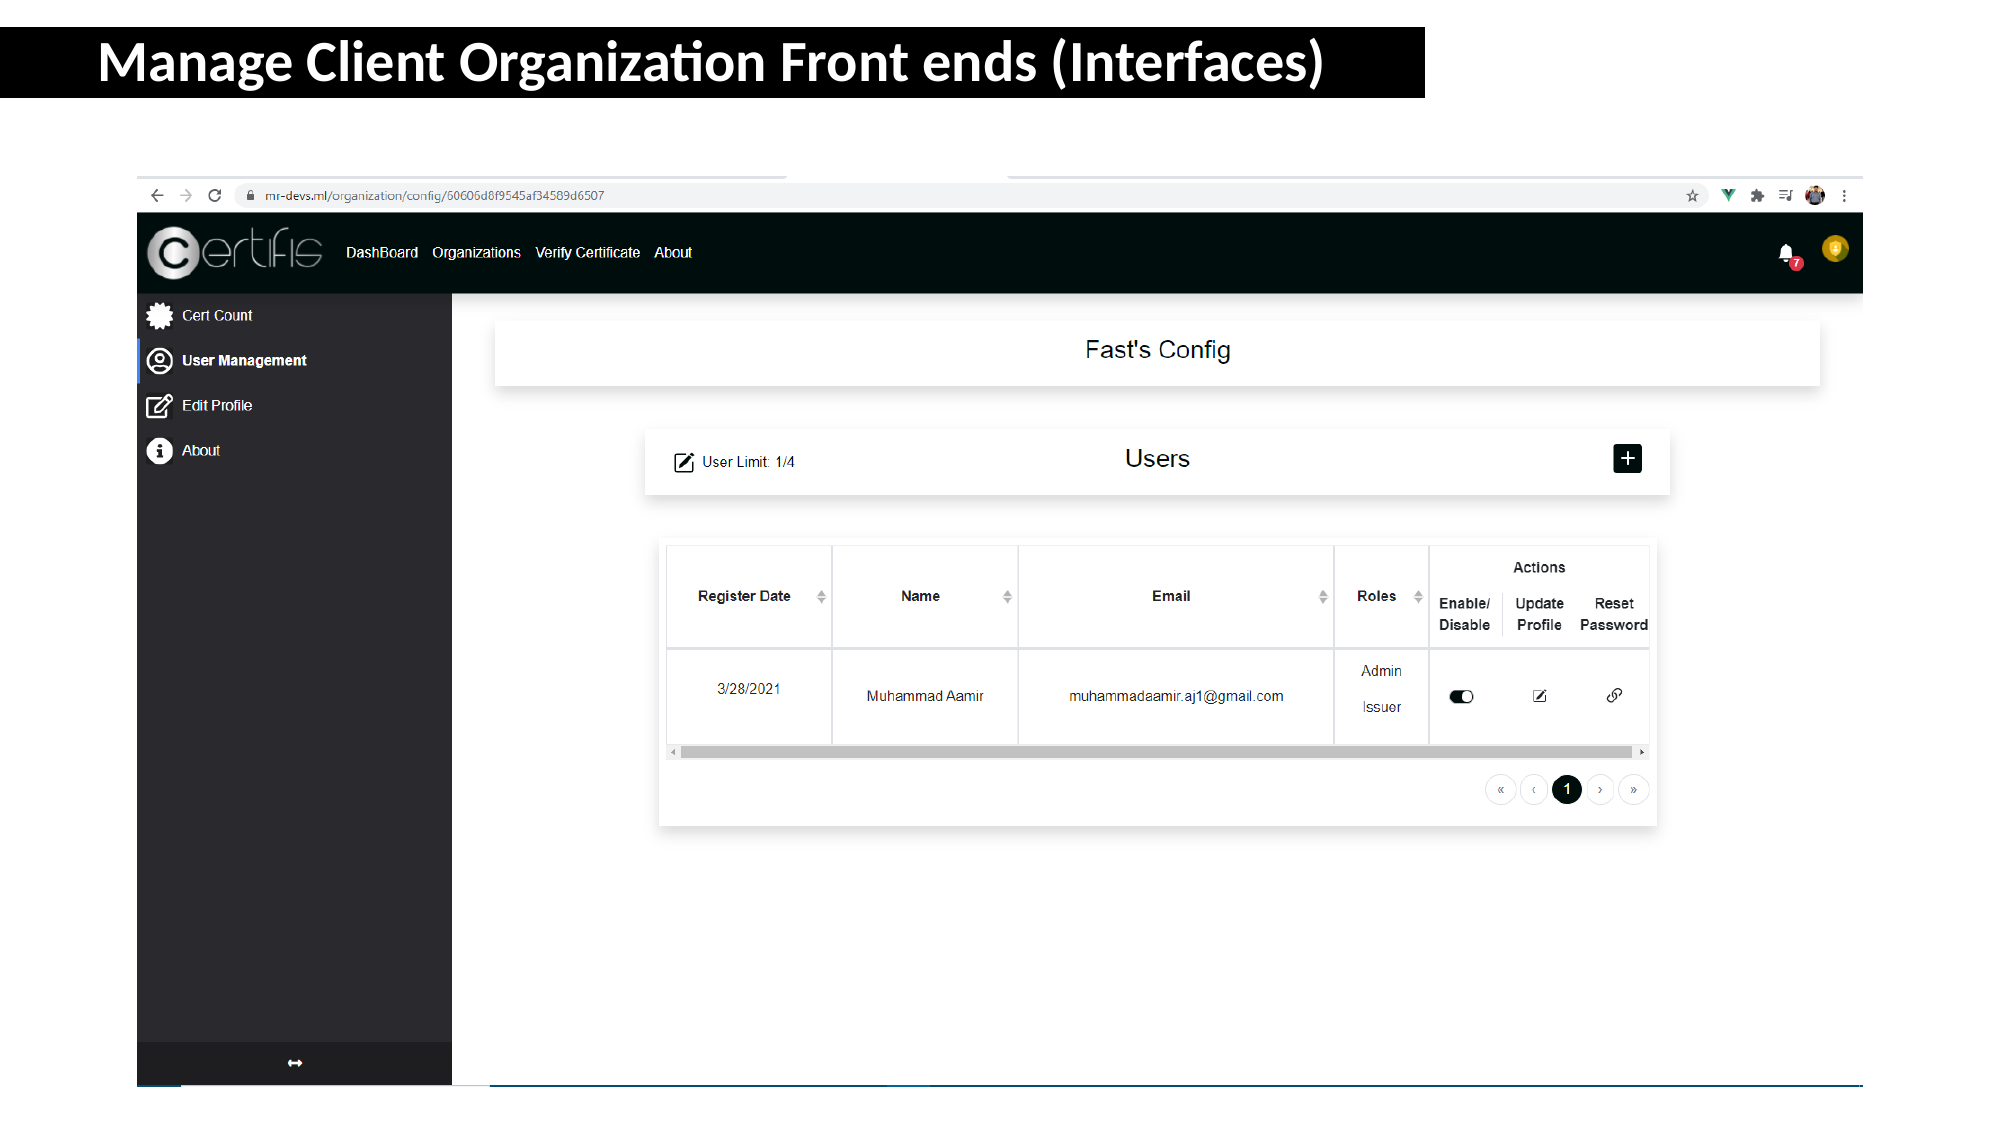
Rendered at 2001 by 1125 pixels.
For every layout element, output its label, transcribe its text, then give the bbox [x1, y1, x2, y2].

text_box Manage Client Organization Front ends (Interfaces) [0, 27, 1425, 98]
picture [137, 176, 1863, 1087]
